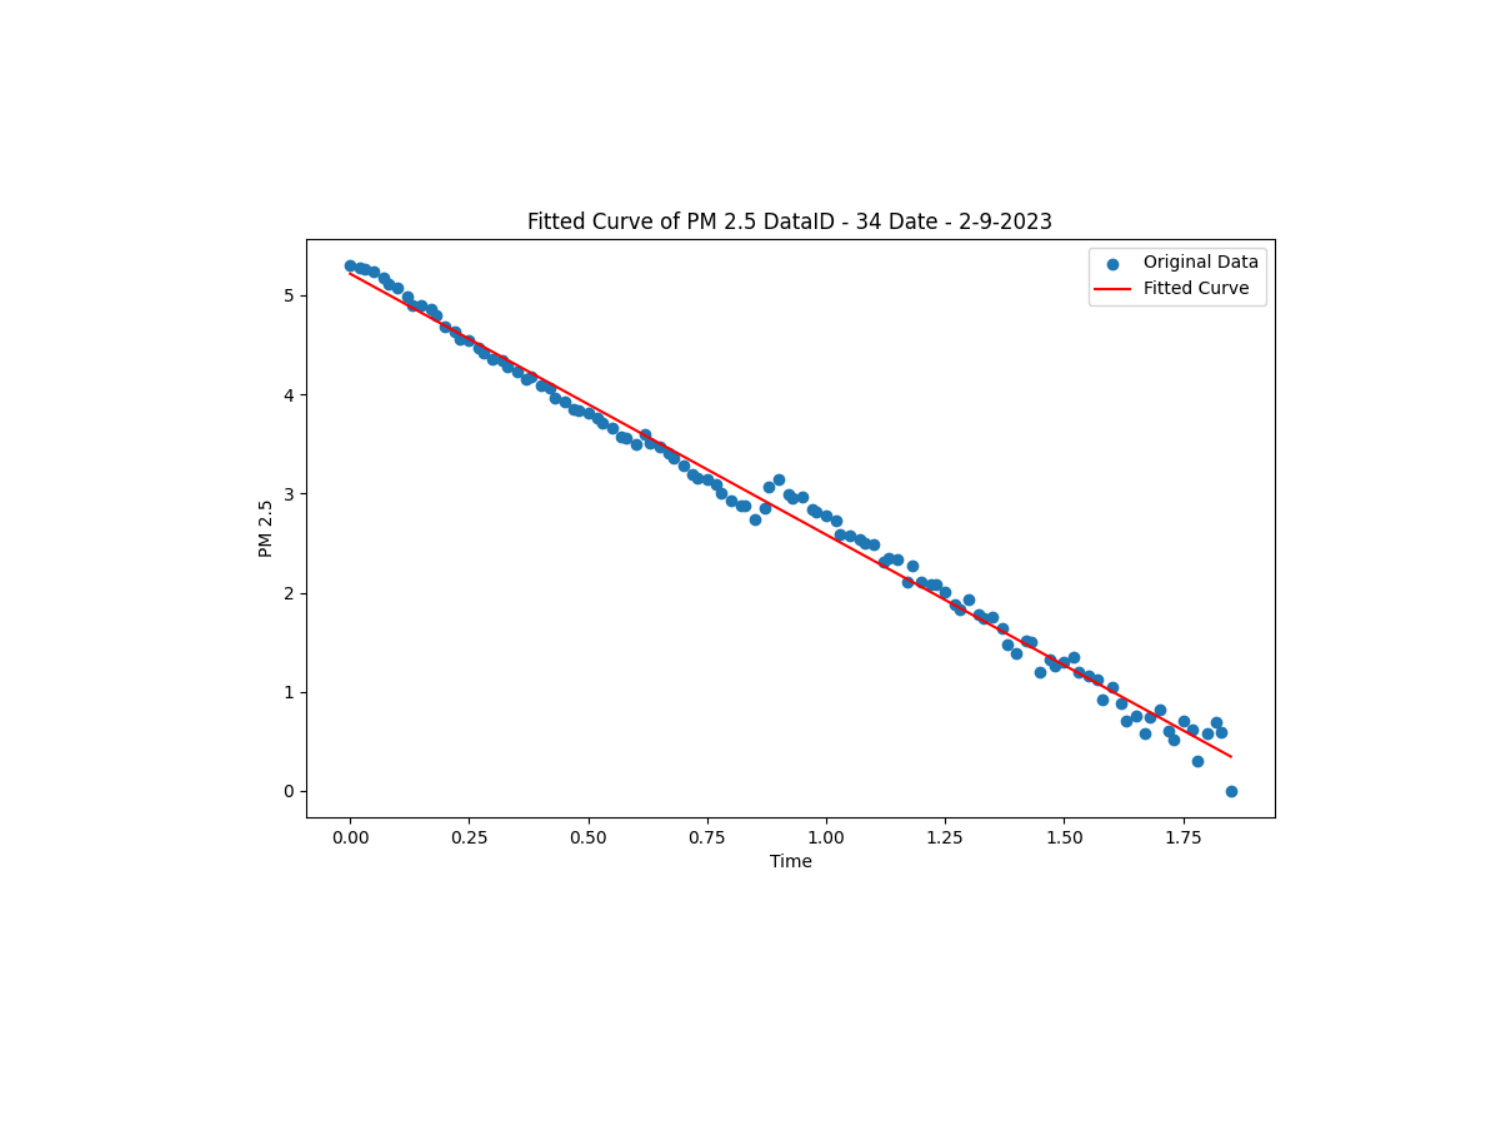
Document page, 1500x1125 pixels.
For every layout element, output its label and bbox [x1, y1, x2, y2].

picture [149, 149, 1401, 901]
